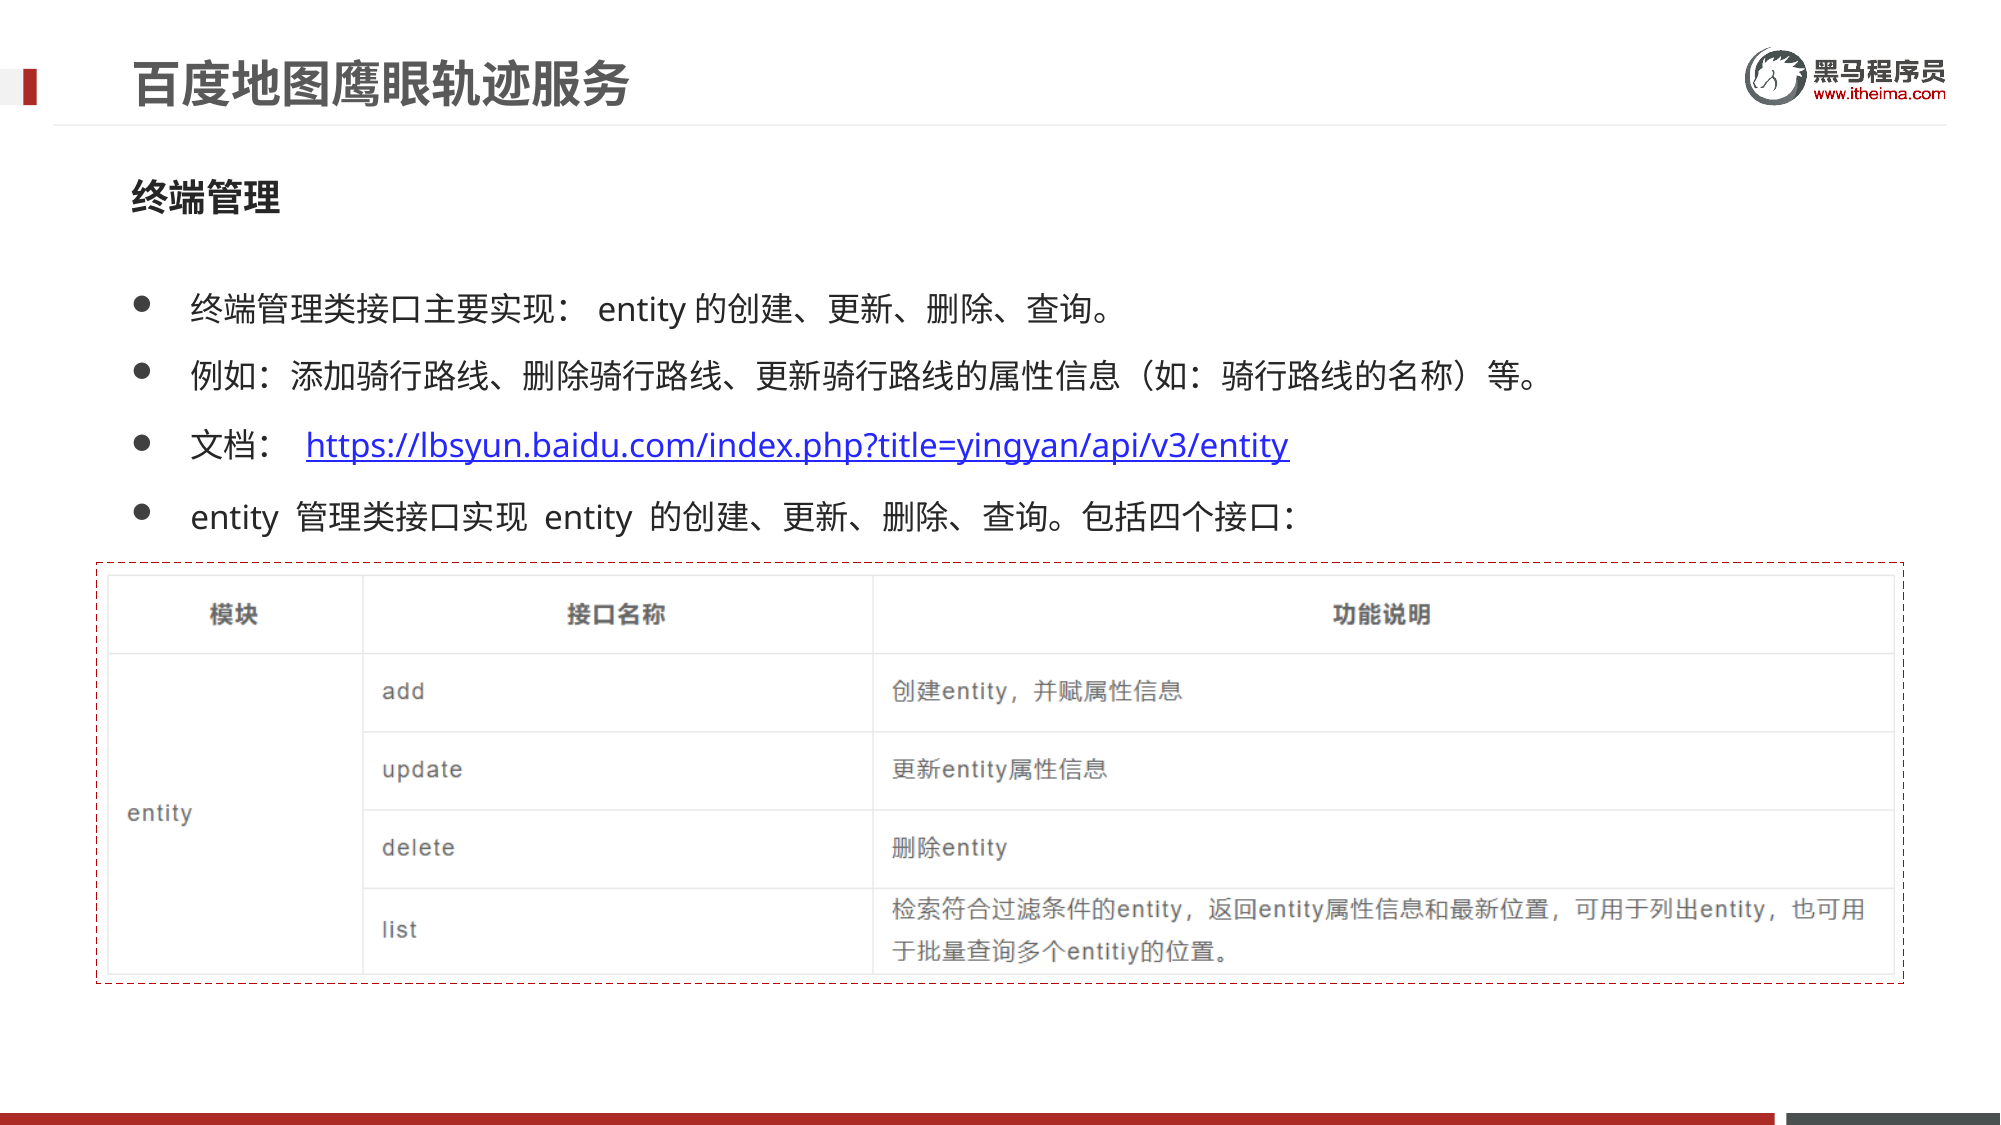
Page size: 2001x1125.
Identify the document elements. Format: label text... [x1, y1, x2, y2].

picture [1744, 46, 1946, 106]
picture [95, 562, 1905, 985]
title 百度地图鹰眼轨迹服务 [116, 40, 1556, 125]
list 终端管理 [116, 154, 1880, 239]
list 终端管理类接口主要实现：entity的创建、更新、删除、查询。 例如：添加骑行路线、删除骑行路线、更新骑行路线的属性信息（如：骑行路线的名称）等。 文档： https://lbsyun.baidu.com/index.php?title=yingyan/api/v3/entity entity 管理类接口实现 entity 的创建、更新、删除、查询。包括四个接口： [116, 260, 1880, 561]
